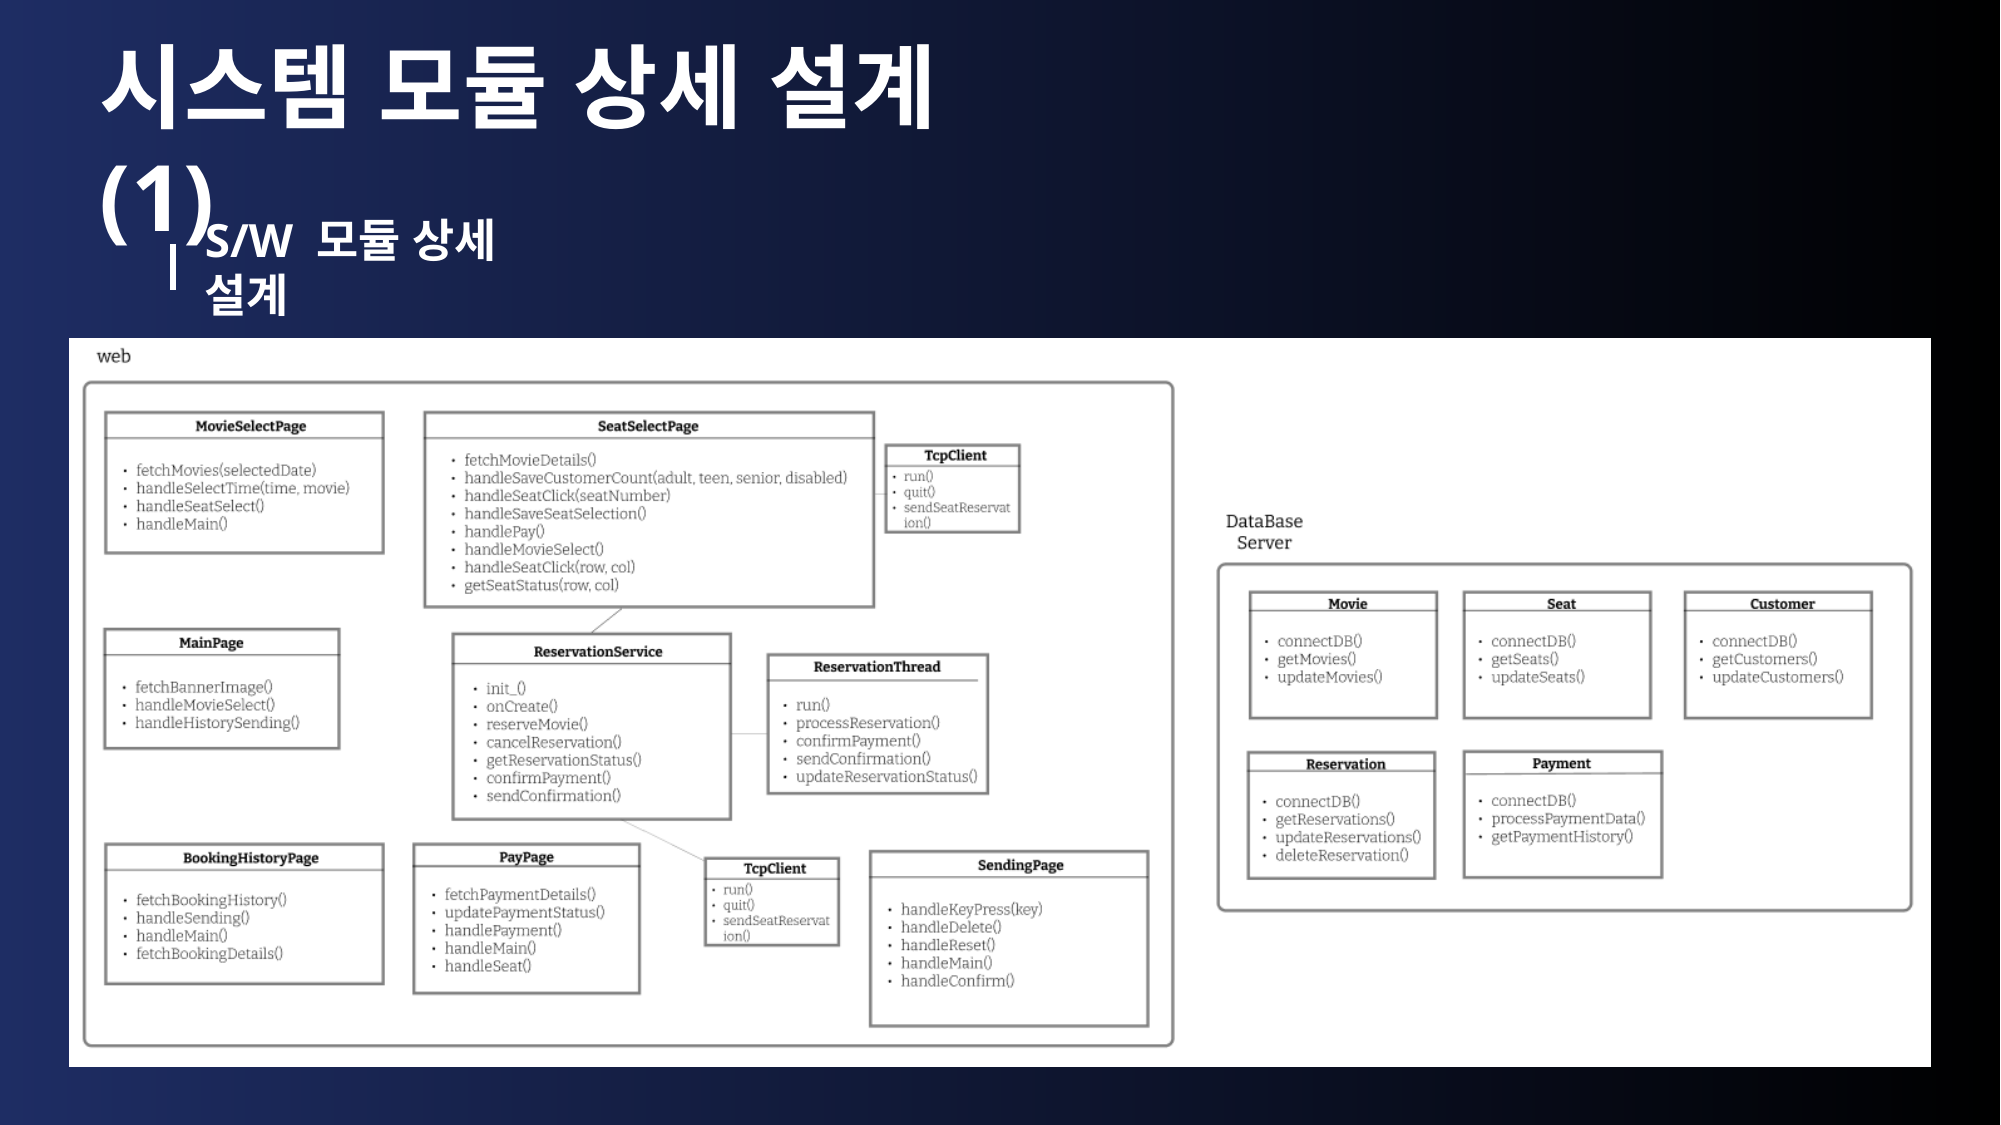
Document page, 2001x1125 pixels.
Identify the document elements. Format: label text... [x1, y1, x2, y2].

text_box 시스템 모듈 상세 설계 (1) [84, 58, 1058, 222]
picture [69, 338, 1931, 1067]
text_box S/W 모듈 상세 설계 [189, 220, 593, 314]
